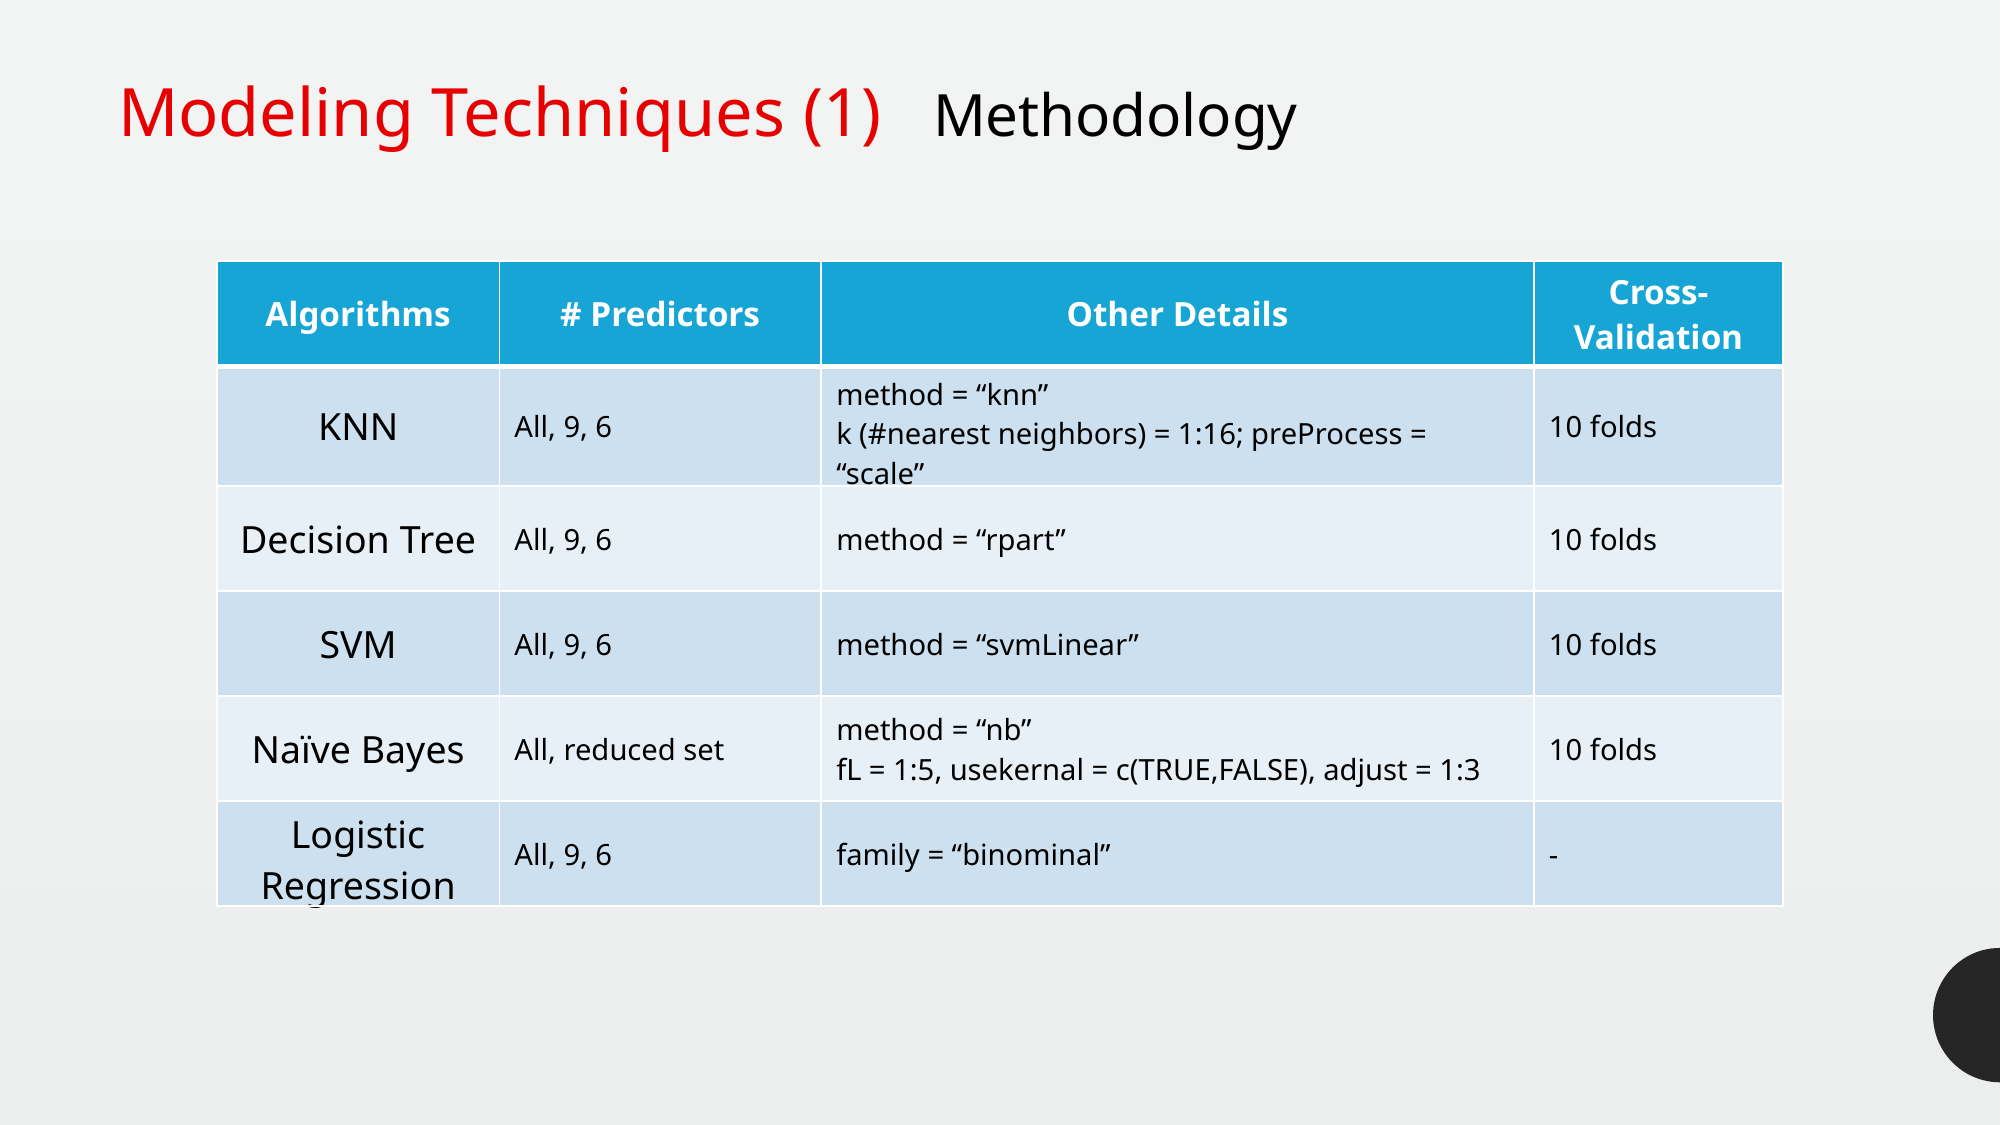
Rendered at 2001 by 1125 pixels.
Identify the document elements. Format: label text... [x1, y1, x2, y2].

table_cell All, 9, 6 [500, 369, 820, 485]
table_cell KNN [218, 369, 499, 485]
table_cell Logistic Regression [218, 802, 499, 905]
table_cell All, reduced set [500, 697, 820, 800]
table_cell method = “nb” fL = 1:5, usekernal = c(TRUE,FALSE), adjust = 1:3 [822, 697, 1533, 800]
table_cell 10 folds [1535, 369, 1782, 485]
table_header Algorithms [218, 262, 499, 364]
table_cell All, 9, 6 [500, 592, 820, 695]
text_box Modeling Techniques (1) Methodology [103, 62, 1714, 157]
table_cell Naïve Bayes [218, 697, 499, 800]
table_cell 10 folds [1535, 697, 1782, 800]
table_cell All, 9, 6 [500, 487, 820, 590]
table_cell - [1535, 802, 1782, 905]
table_header Cross-Validation [1535, 262, 1782, 364]
table_cell All, 9, 6 [500, 802, 820, 905]
table_cell method = “knn” k (#nearest neighbors) = 1:16; preProcess = “scale” [822, 369, 1533, 485]
table_cell Decision Tree [218, 487, 499, 590]
table_cell 10 folds [1535, 592, 1782, 695]
table_header Other Details [822, 262, 1533, 364]
table_cell family = “binominal” [822, 802, 1533, 905]
table_cell method = “svmLinear” [822, 592, 1533, 695]
table_header # Predictors [500, 262, 820, 364]
table_cell SVM [218, 592, 499, 695]
table_cell 10 folds [1535, 487, 1782, 590]
table_cell method = “rpart” [822, 487, 1533, 590]
